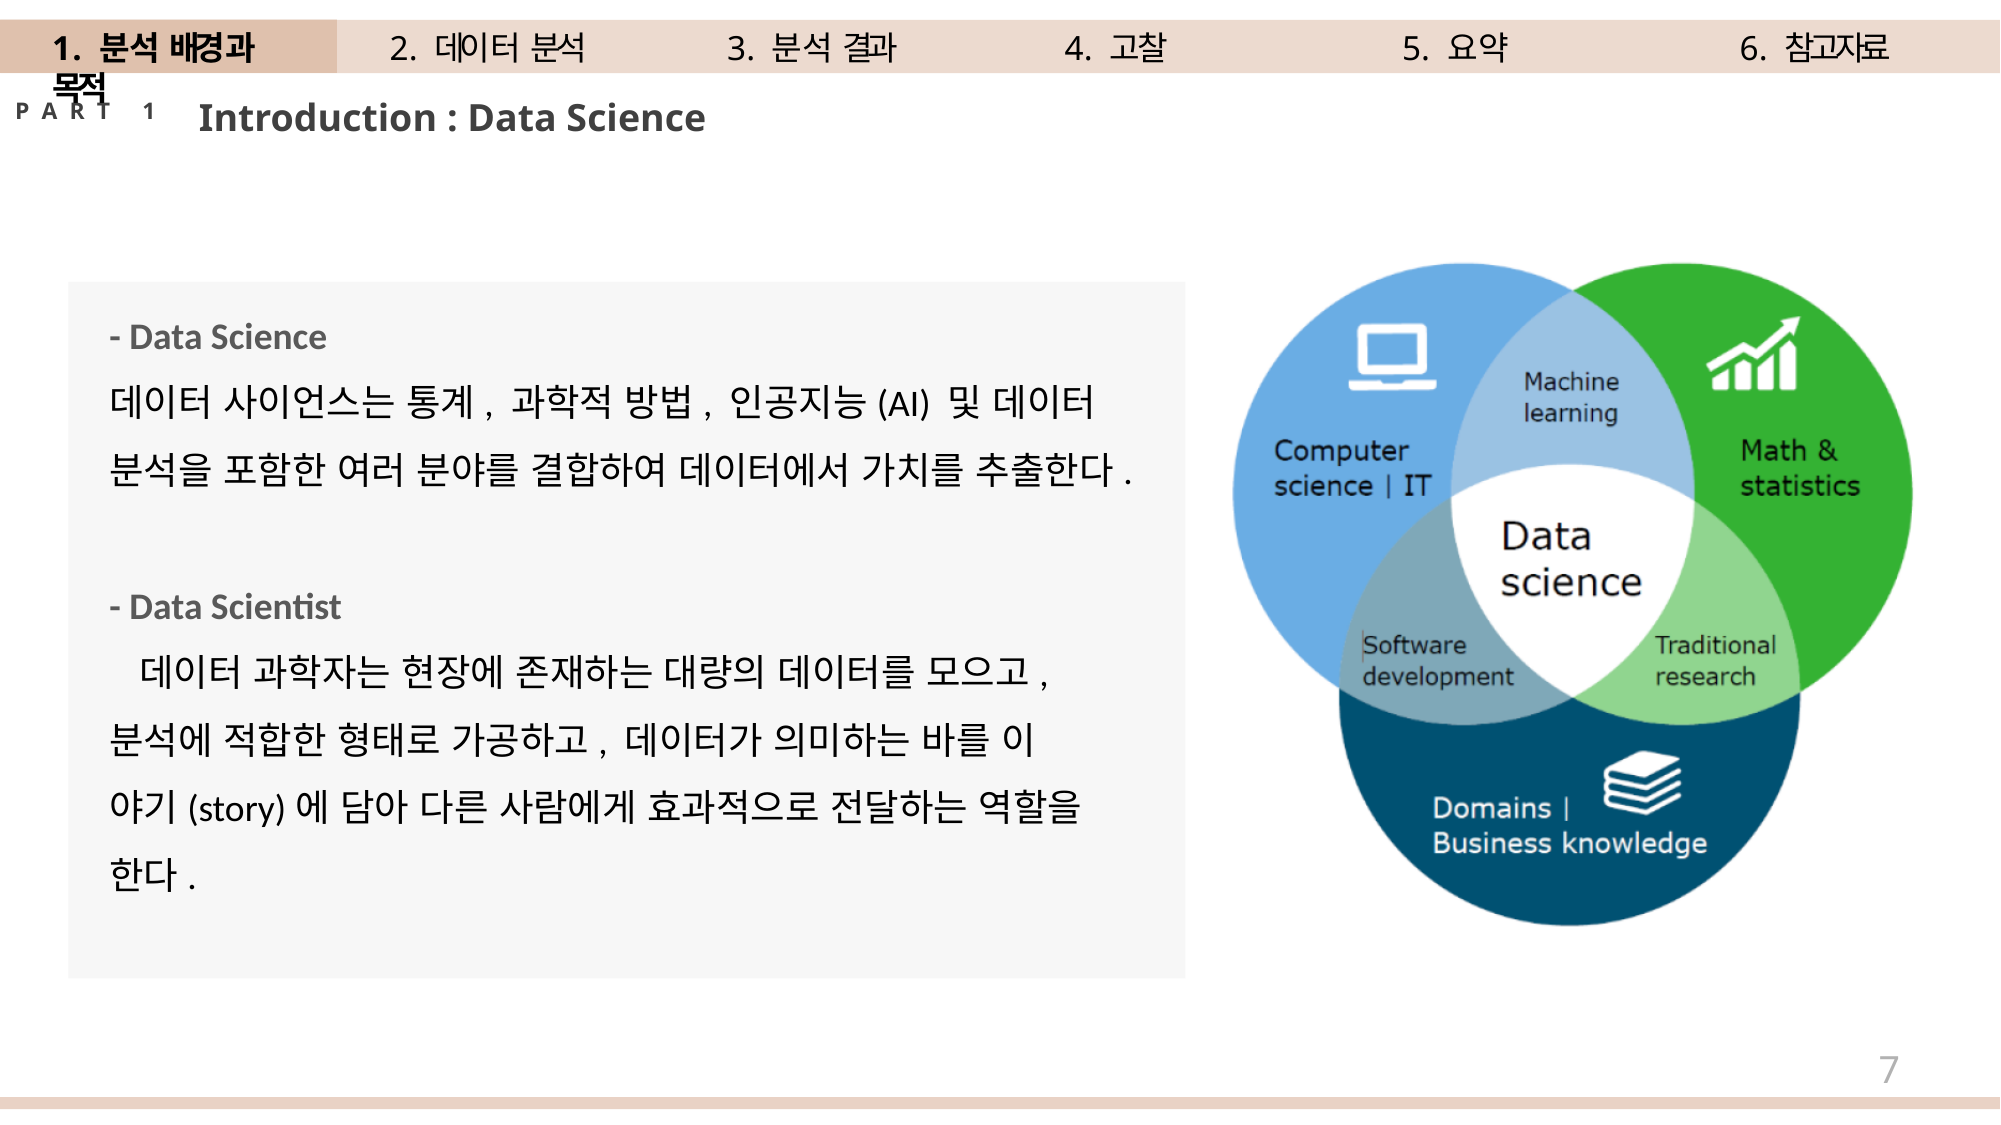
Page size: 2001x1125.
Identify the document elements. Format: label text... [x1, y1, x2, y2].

text_box 4. 고찰 [1062, 25, 1323, 68]
text_box [68, 281, 1186, 979]
text_box 1. 분석 배경과 목적 [49, 25, 310, 107]
text_box [0, 19, 337, 73]
text_box 5. 요약 [1399, 25, 1660, 68]
text_box Introduction : Data Science [196, 91, 1803, 139]
text_box P A R T 1 [12, 94, 157, 124]
text_box - Data Science 데이터 사이언스는 통계, 과학적 방법, 인공지능(AI) 및 데이터 분석을 포함한 여러 분야를 결합하여 데이터에서 가치를 추출한다. - Data Scientist 데이터 과학자는 현장에 존재하는 대량의 데이터를 모으고, 분석에 적합한 형태로 가공하고, 데이터가 의미하는 바를 이 야기(story)에 담아 다른 사람에게 효과적으로 전달하는 역할을 한다. [94, 281, 1160, 905]
text_box 2. 데이터 분석 [387, 25, 648, 68]
text_box 6. 참고자료 [1737, 25, 1998, 68]
slide_number 7 [1440, 1046, 1900, 1092]
picture [1211, 249, 1928, 946]
text_box 3. 분석 결과 [724, 25, 985, 68]
